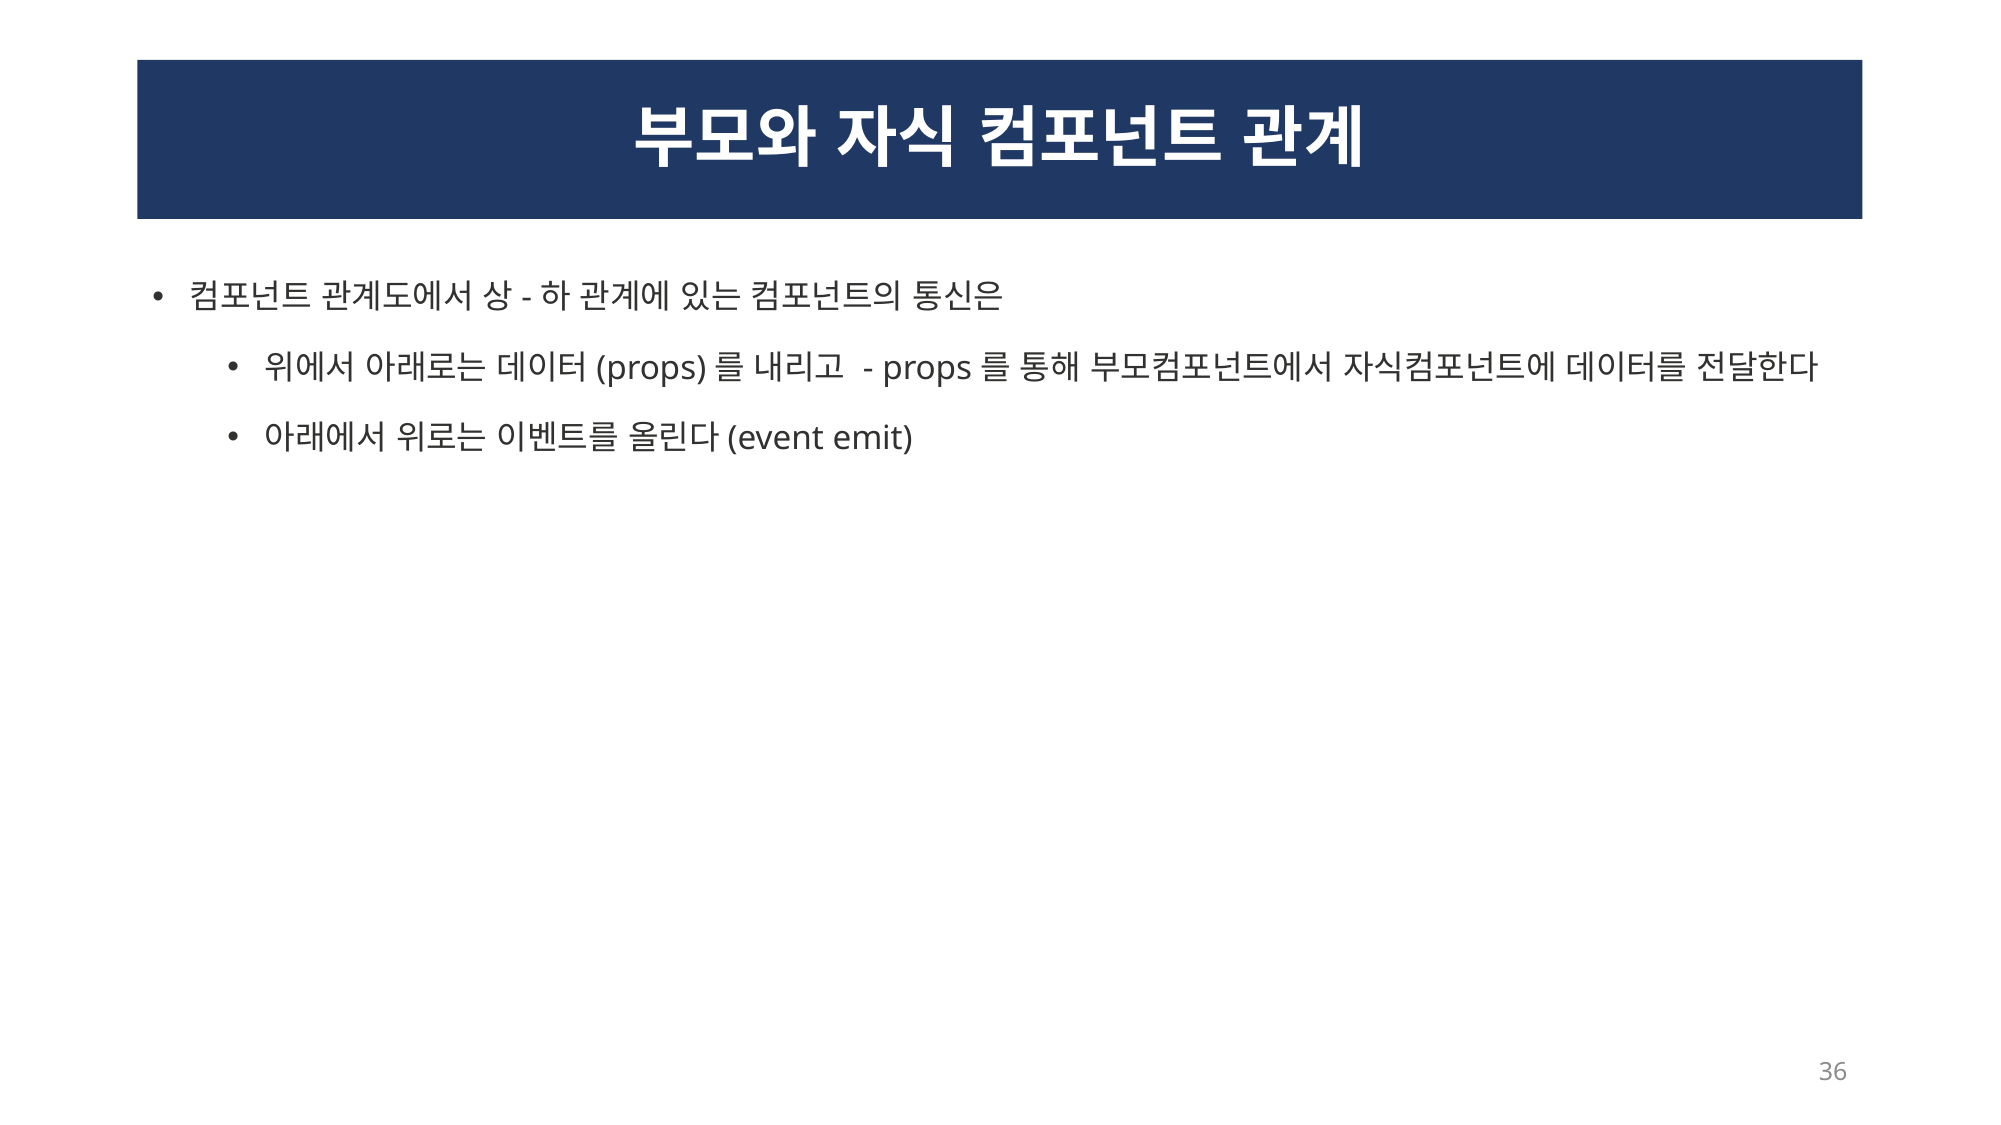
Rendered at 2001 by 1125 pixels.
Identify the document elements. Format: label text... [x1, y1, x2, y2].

list 컴포넌트 관계도에서 상-하 관계에 있는 컴포넌트의 통신은 위에서 아래로는 데이터(props)를 내리고 - props를 통해 부모컴포넌트에서 자식컴포넌트에 데이터를 전달한다 아래에서 위로는 이벤트를 올린다(event emit) [137, 248, 1863, 1014]
title 부모와 자식 컴포넌트 관계 [137, 59, 1863, 219]
slide_number 36 [1412, 1042, 1863, 1103]
